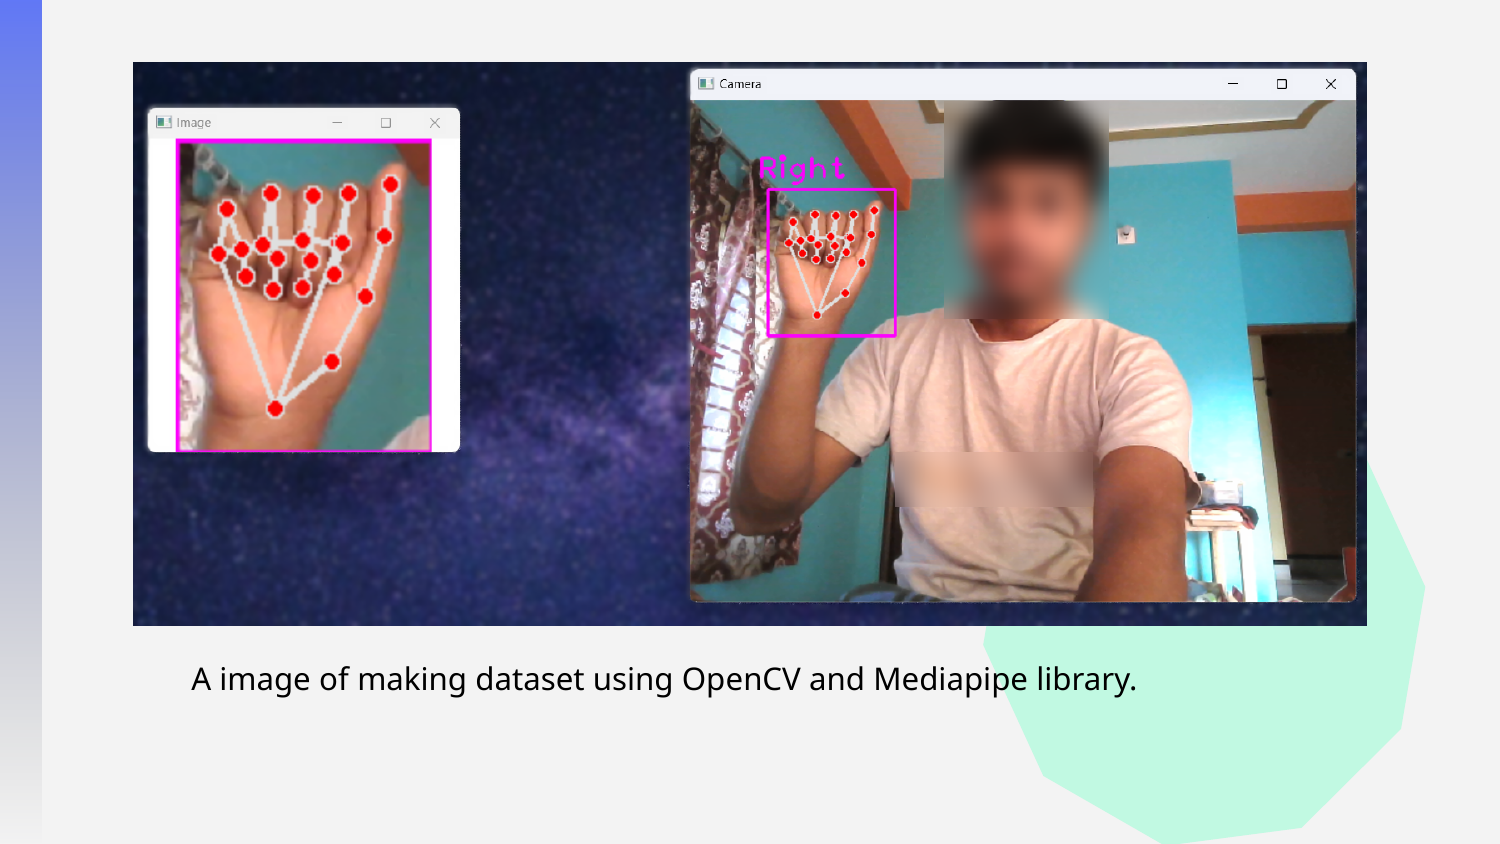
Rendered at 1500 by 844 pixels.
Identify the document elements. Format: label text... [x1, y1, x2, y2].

text_box A image of making dataset using OpenCV and Mediapipe library. [176, 644, 1324, 738]
picture [132, 62, 1368, 645]
